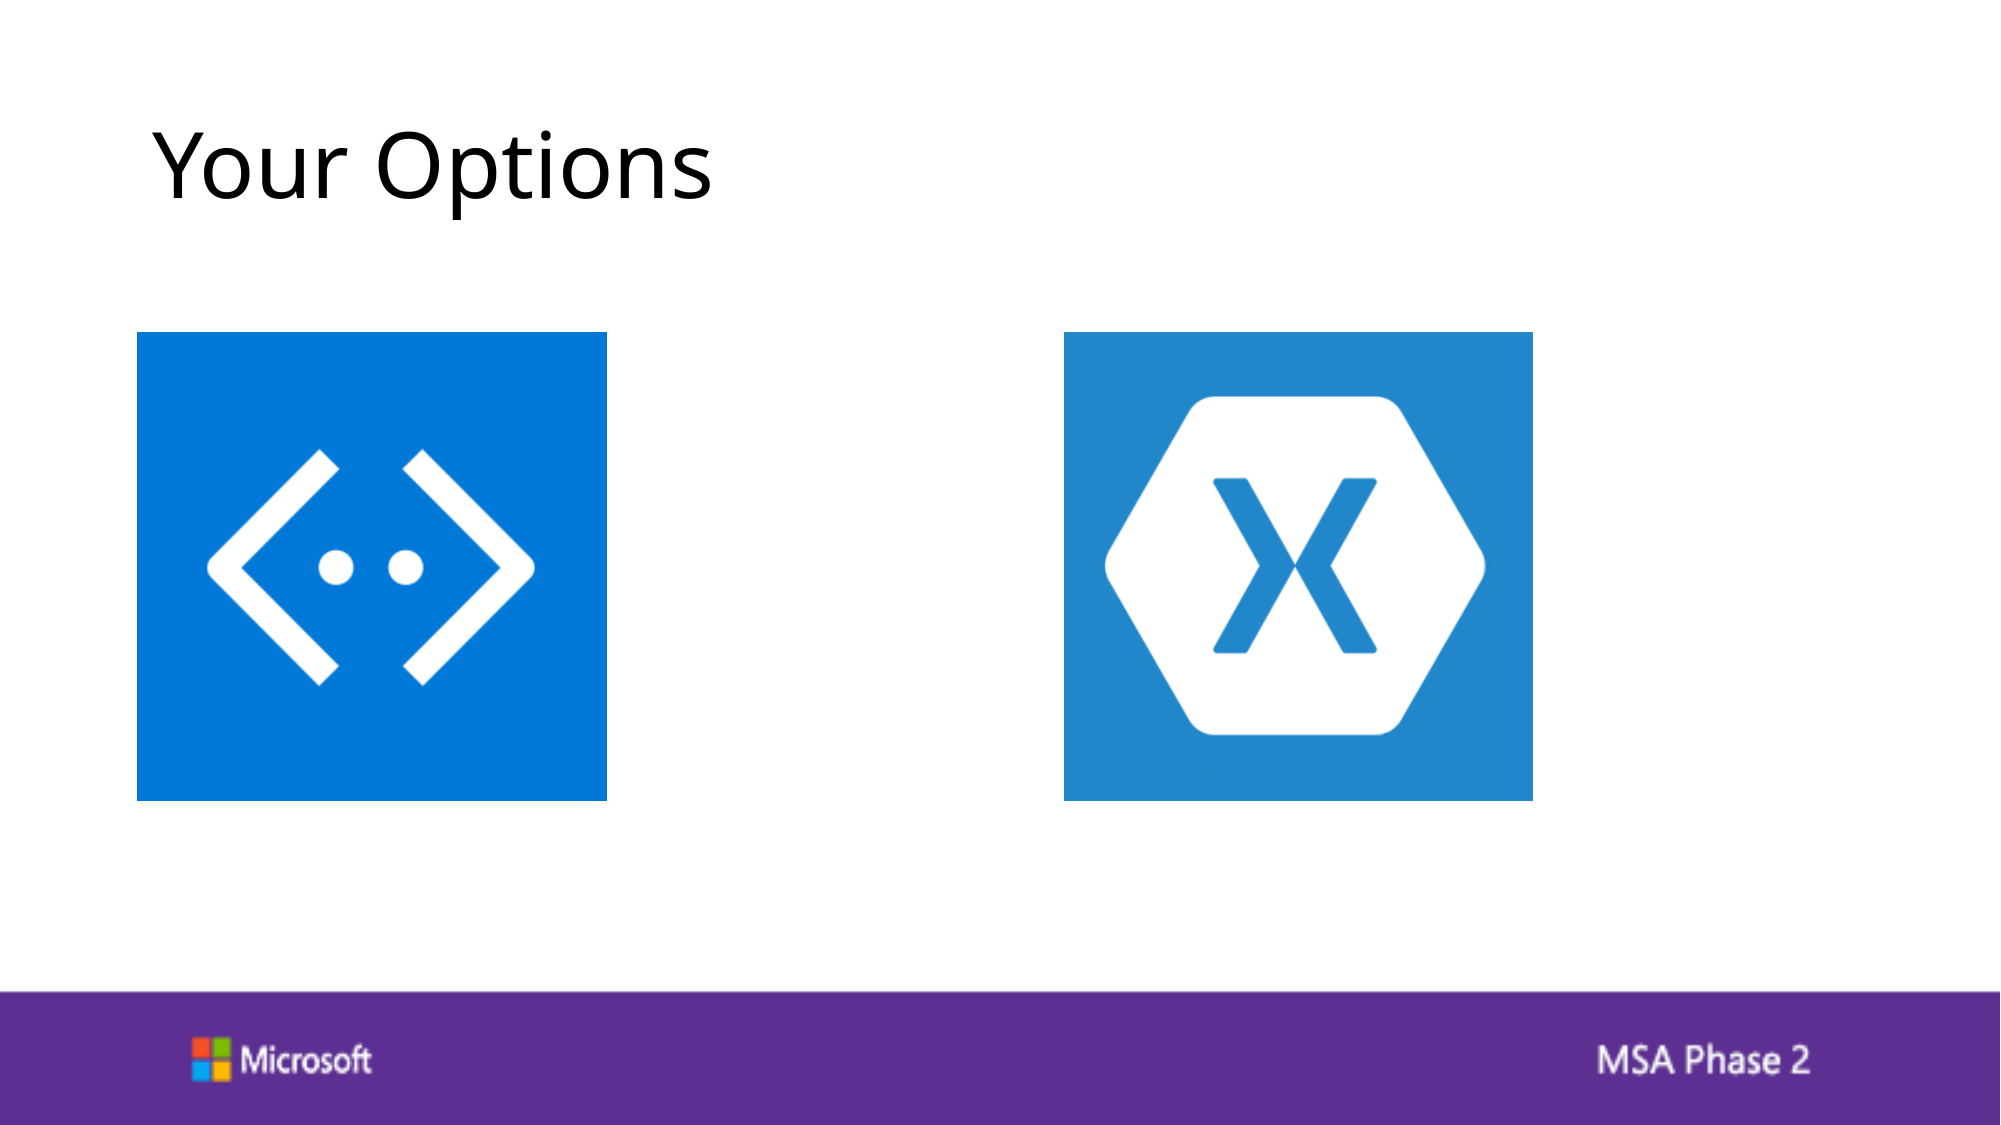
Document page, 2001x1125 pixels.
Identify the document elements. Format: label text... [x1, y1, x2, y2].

title Your Options [137, 59, 1863, 278]
picture [0, 0, 2000, 1125]
